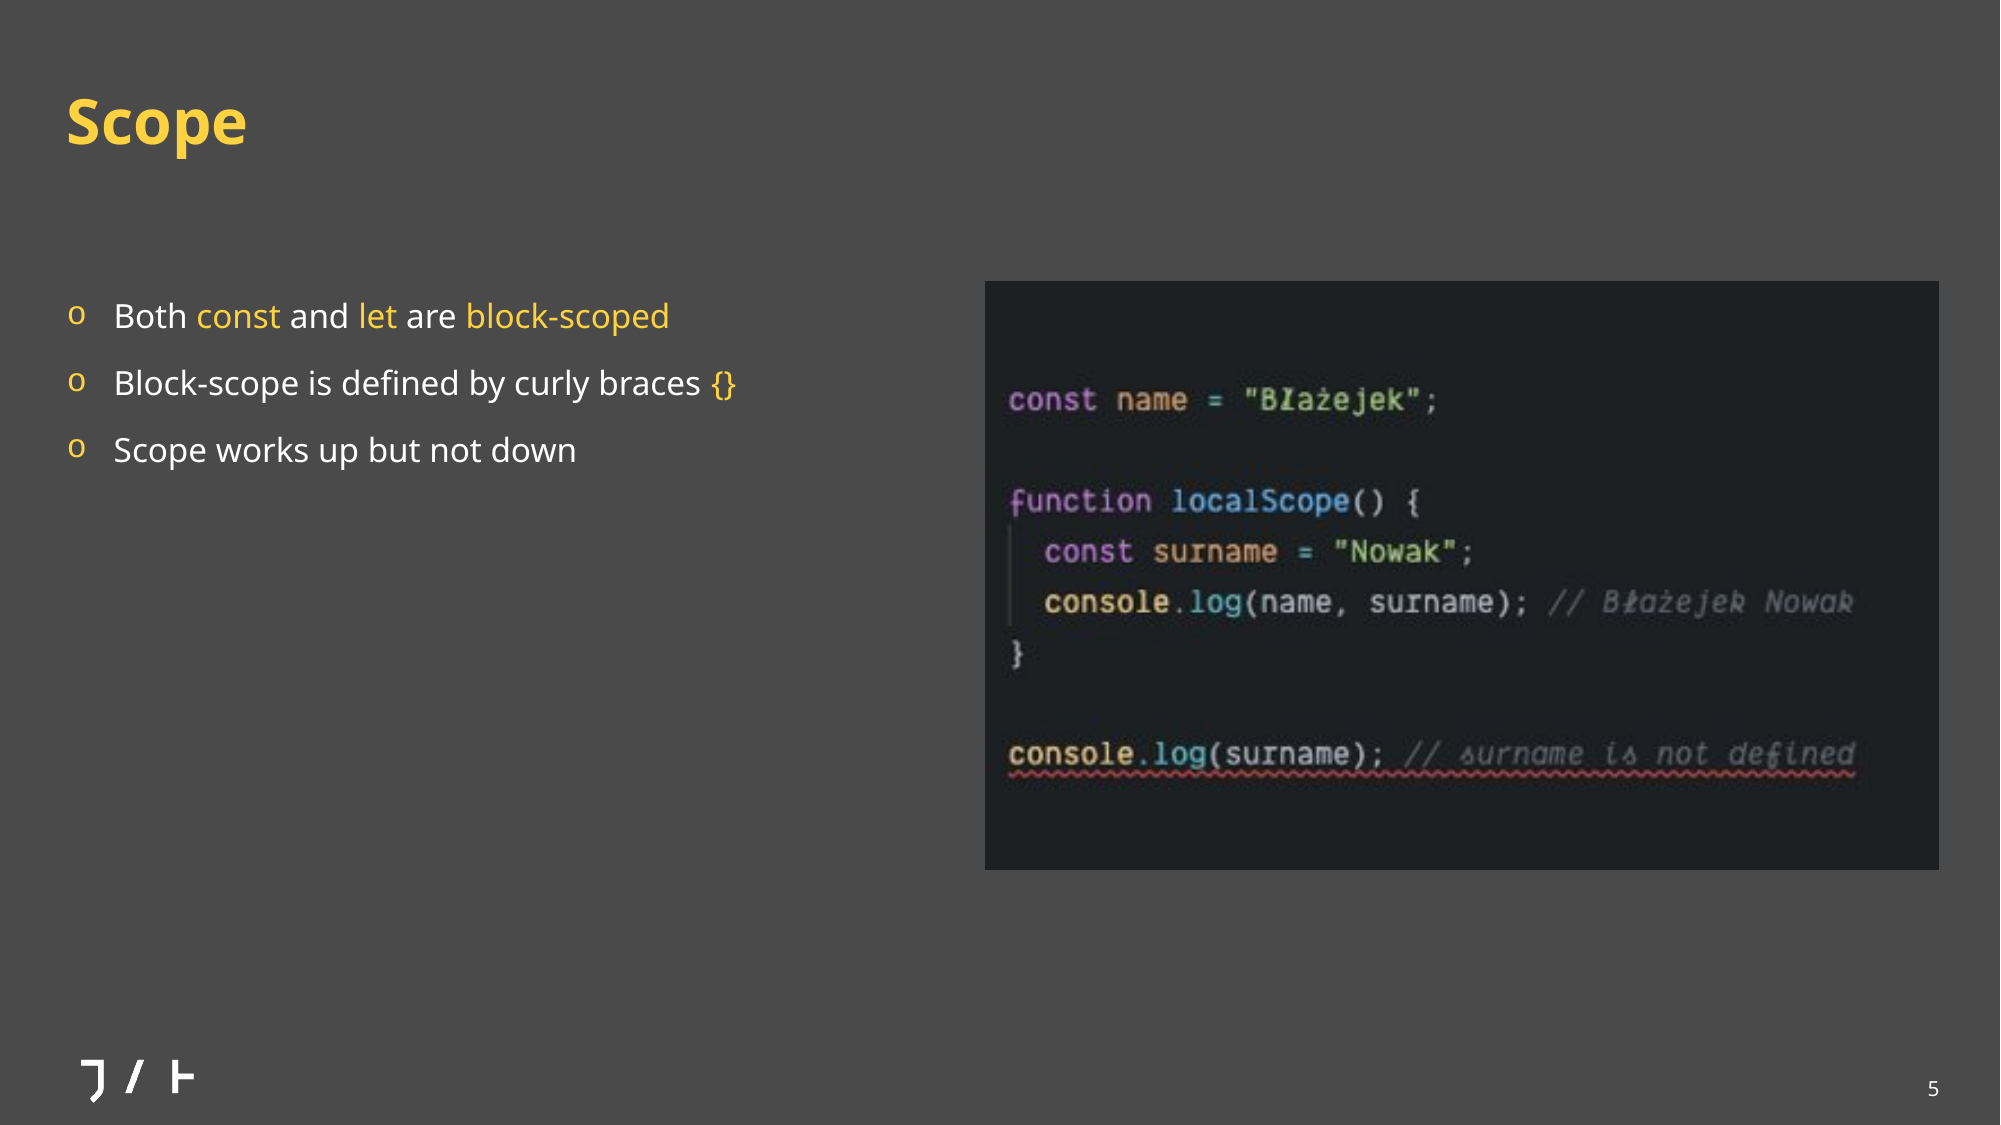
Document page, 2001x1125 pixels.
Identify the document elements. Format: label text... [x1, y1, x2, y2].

slide_number 5 [1903, 1070, 1963, 1110]
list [985, 281, 1939, 870]
title Scope [66, 55, 1904, 157]
list Both const and let are block-scoped Block-scope is defined by curly braces {} Scope works up but not down [66, 261, 960, 995]
picture [66, 1041, 205, 1115]
